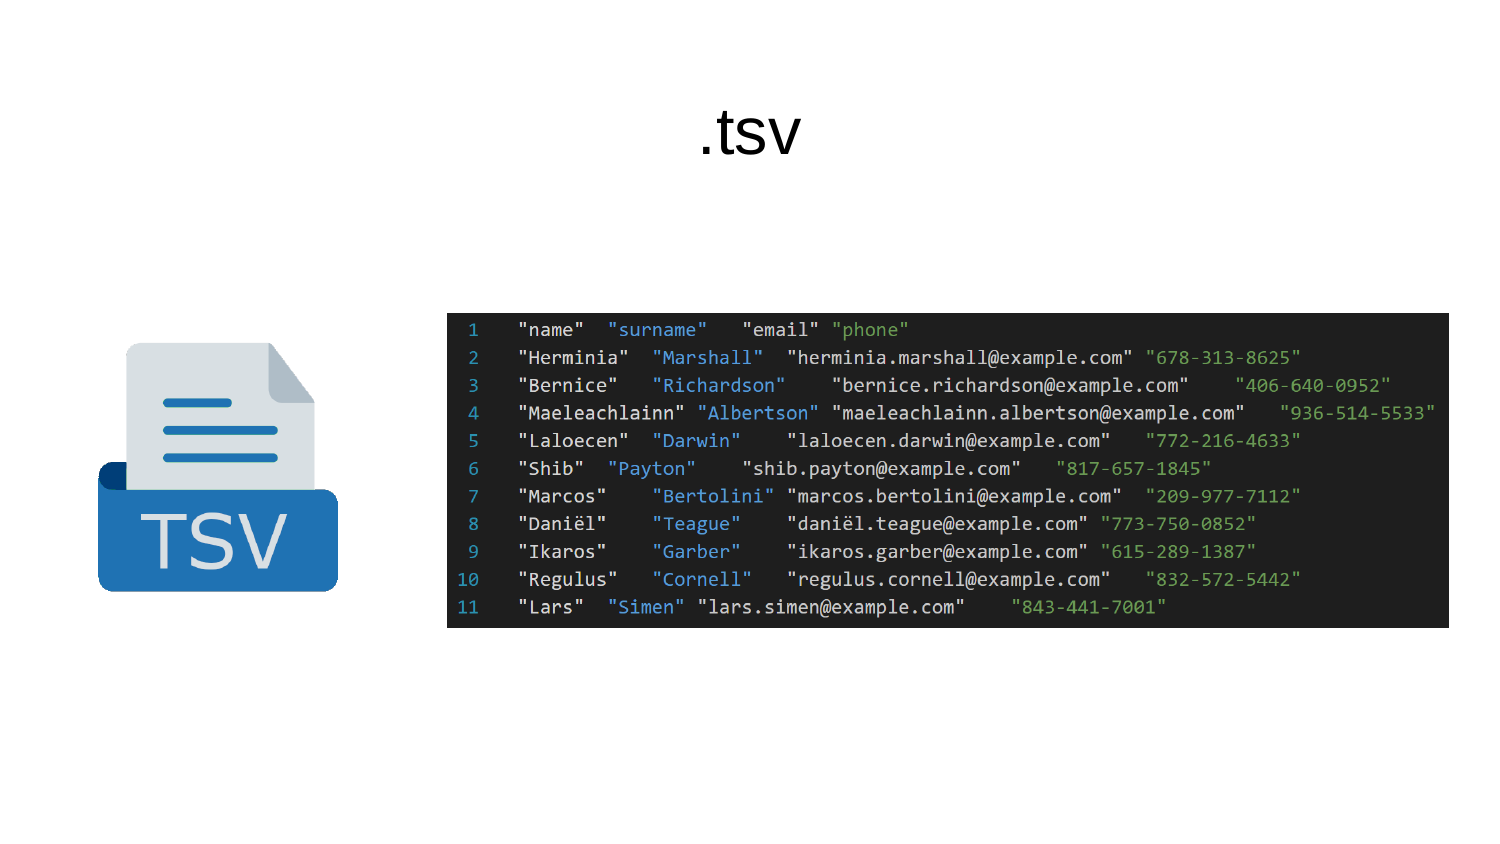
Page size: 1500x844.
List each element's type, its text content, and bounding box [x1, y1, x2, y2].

picture [447, 313, 1450, 628]
picture [71, 320, 365, 614]
title .tsv [51, 72, 1449, 176]
